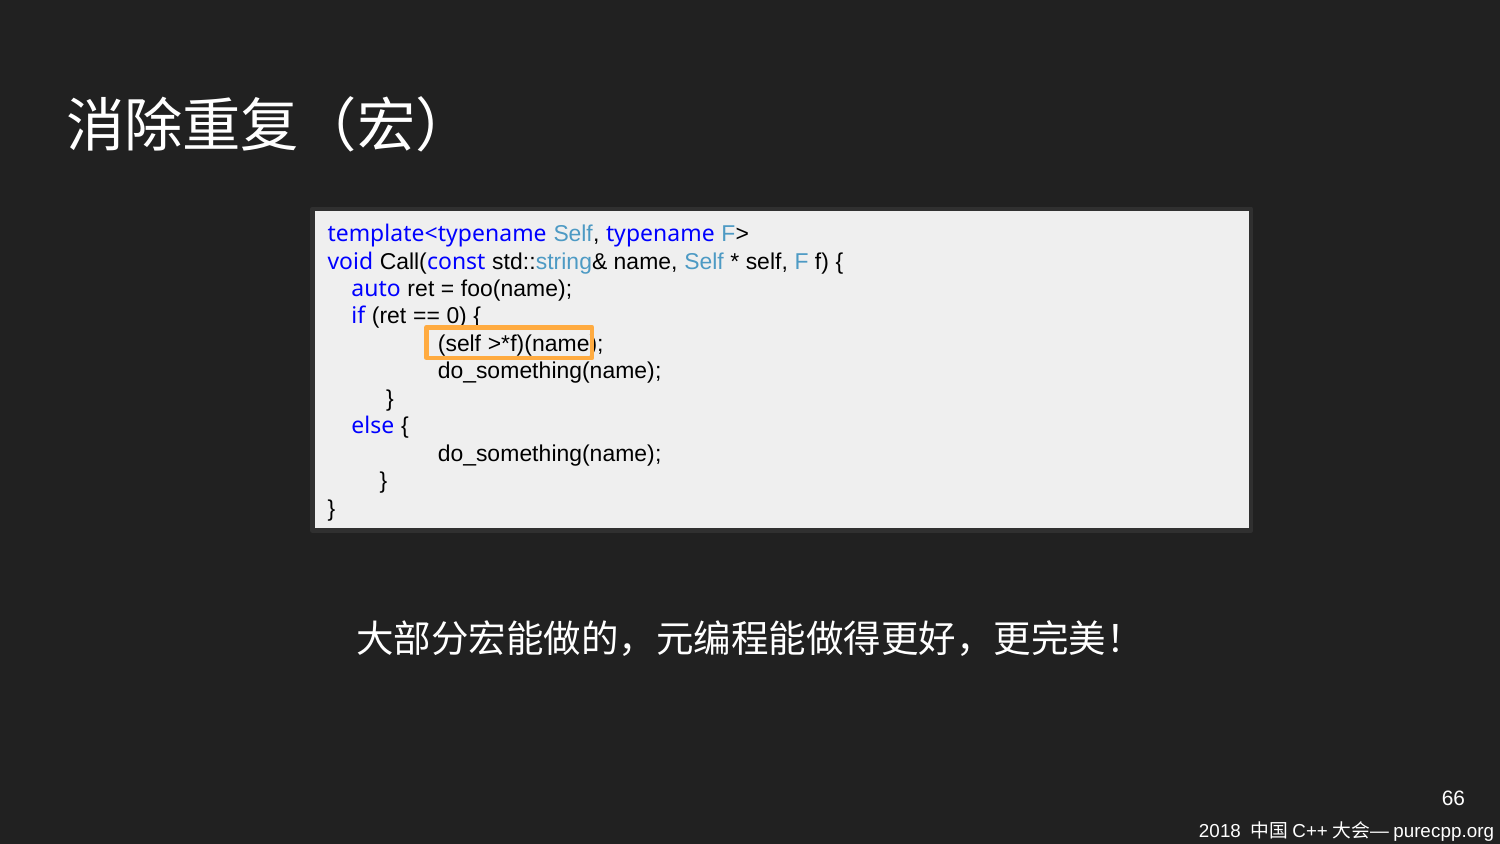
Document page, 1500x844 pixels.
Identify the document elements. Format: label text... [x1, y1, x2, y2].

text_box [426, 327, 593, 358]
text_box template<typename Self, typename F> void Call(const std::string& name, Self * self, F f) { auto ret = foo(name); if (ret == 0) { (self >*f)(name); do_something(name); } else { do_something(name); } } [312, 208, 1251, 531]
title 消除重复（宏） [51, 72, 1449, 167]
text_box 大部分宏能做的，元编程能做得更好，更完美！ [51, 593, 1449, 662]
slide_number 66 [1389, 764, 1480, 830]
